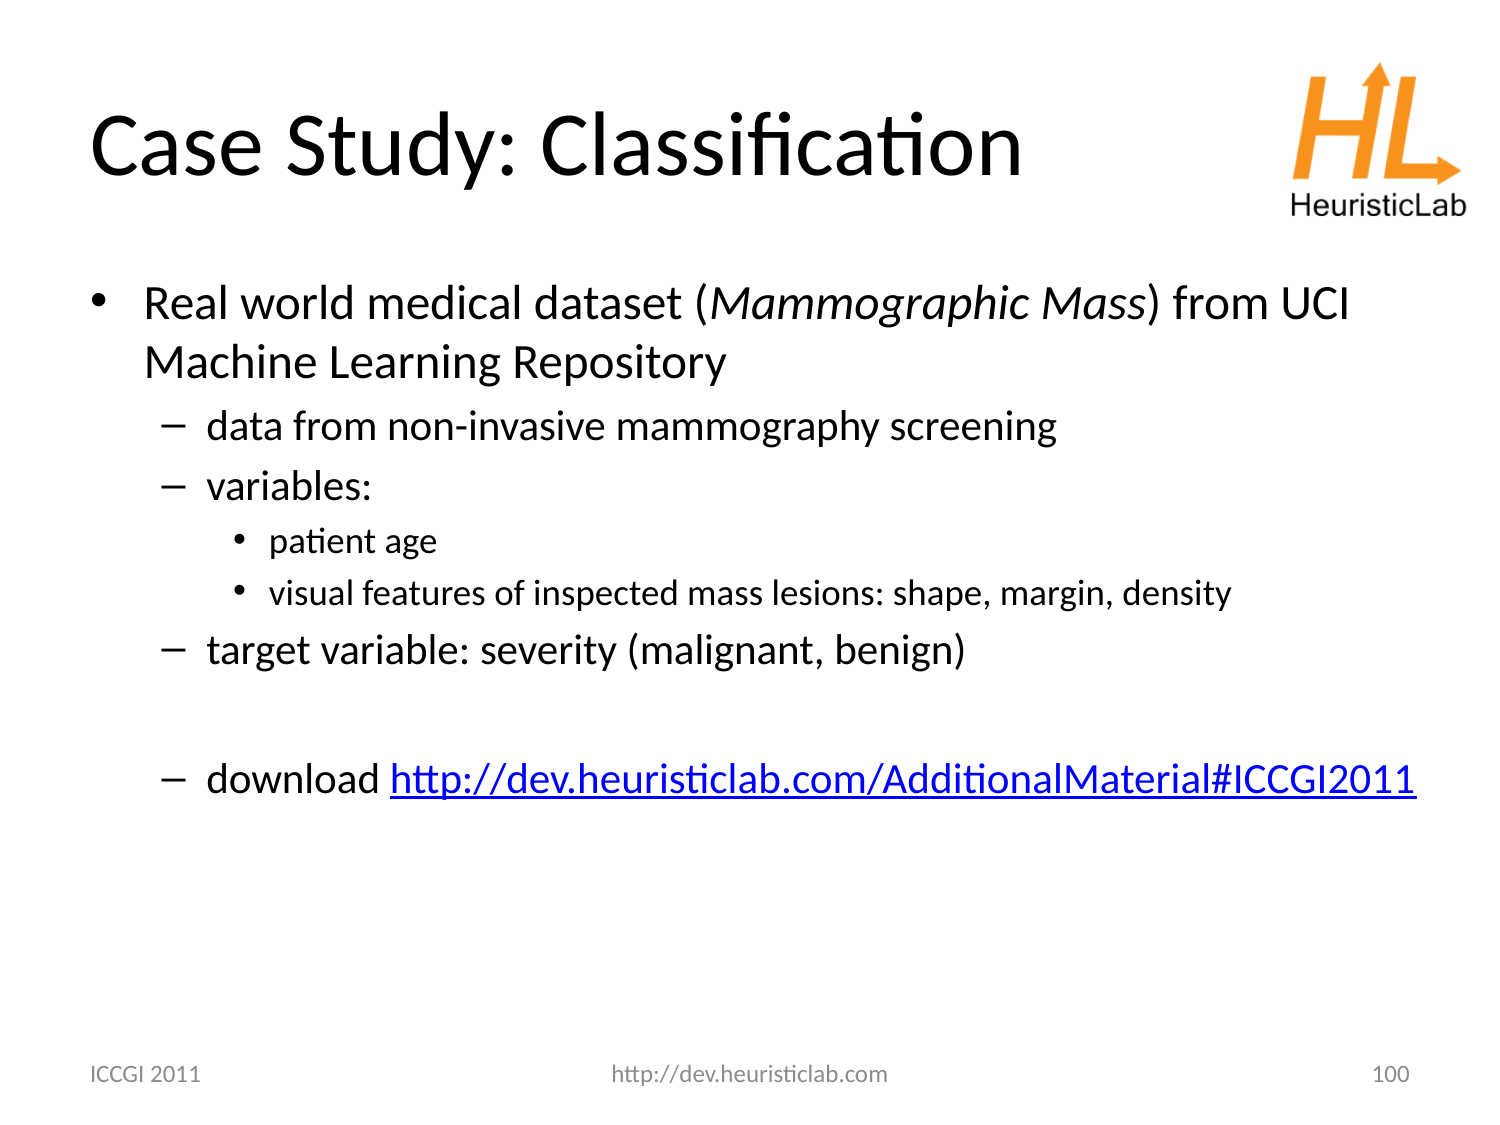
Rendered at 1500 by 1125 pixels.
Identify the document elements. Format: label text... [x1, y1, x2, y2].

list Real world medical dataset (Mammographic Mass) from UCI Machine Learning Repository data from non-invasive mammography screening variables: patient age visual features of inspected mass lesions: shape, margin, density target variable: severity (malignant, benign) download http://dev.heuristiclab.com/AdditionalMaterial#ICCGI2011 [75, 262, 1425, 823]
picture [1281, 27, 1474, 244]
slide_number ICCGI 2011 [75, 1042, 425, 1103]
slide_number 100 [1074, 1042, 1425, 1103]
footer http://dev.heuristiclab.com [512, 1042, 988, 1103]
title Case Study: Classification [75, 45, 1282, 233]
